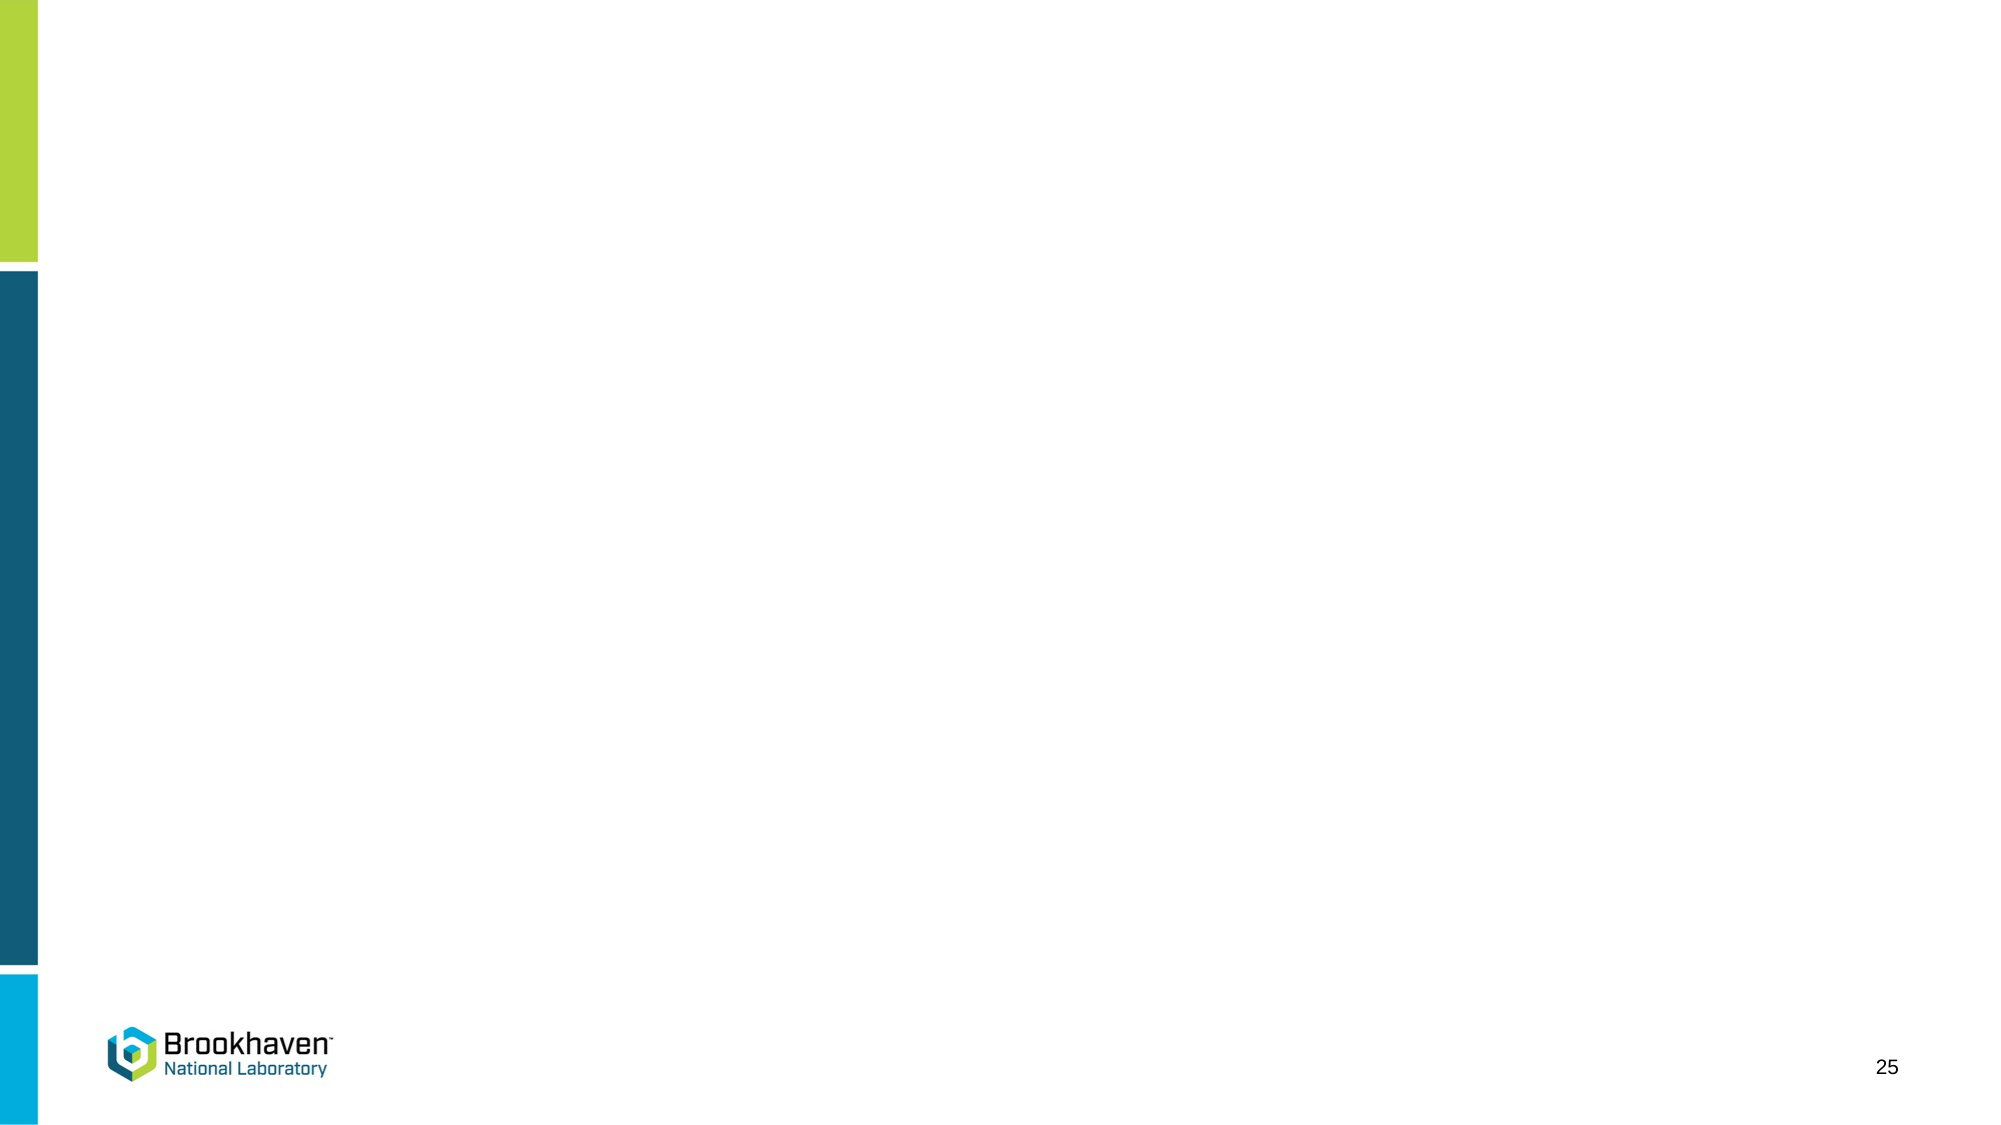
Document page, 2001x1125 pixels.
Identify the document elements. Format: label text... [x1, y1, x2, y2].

picture [0, 0, 2001, 1125]
slide_number 25 [1835, 1036, 1907, 1097]
